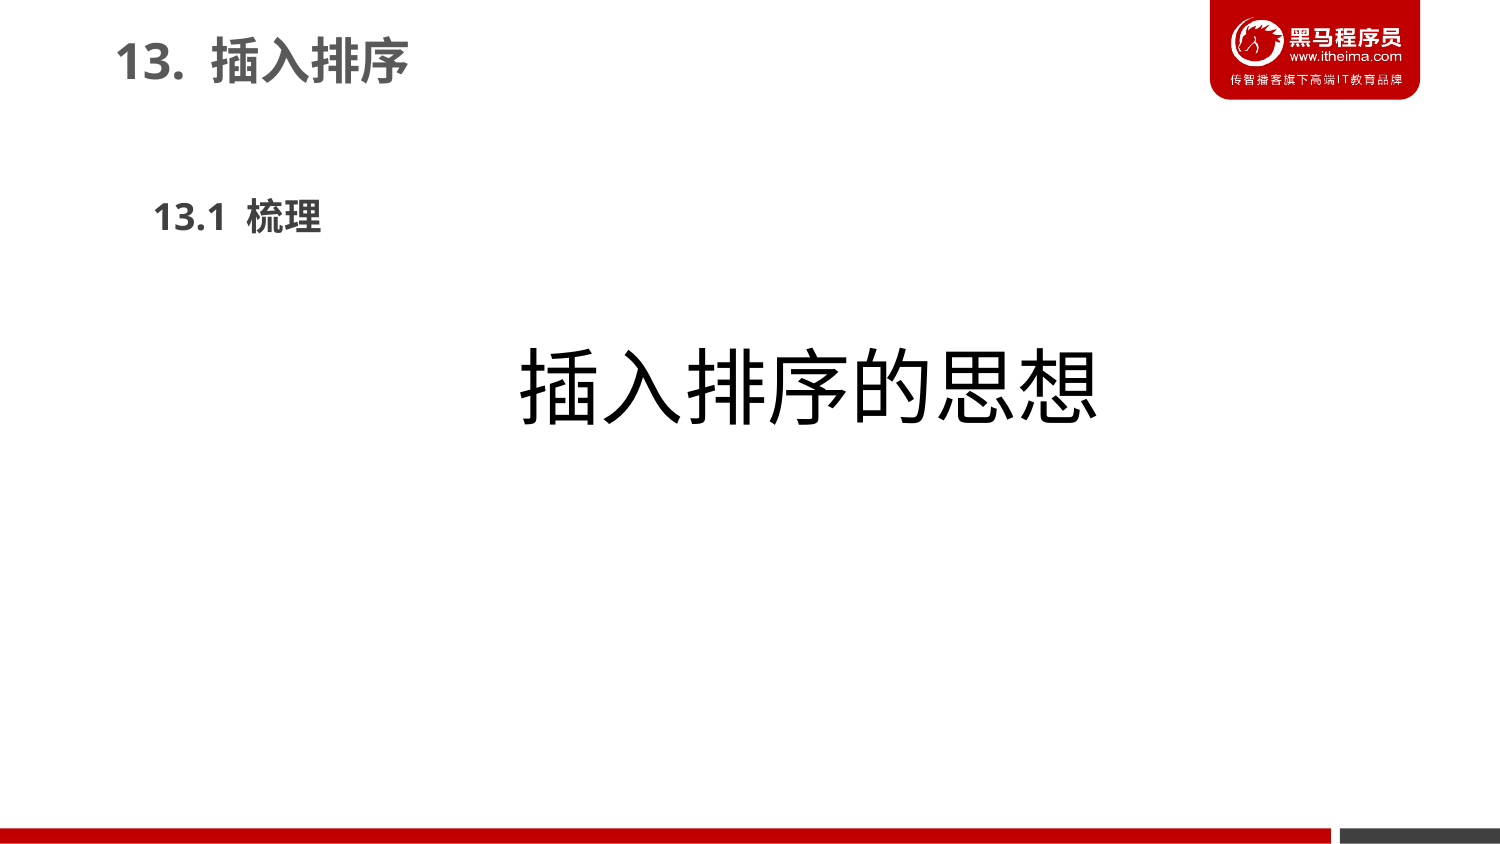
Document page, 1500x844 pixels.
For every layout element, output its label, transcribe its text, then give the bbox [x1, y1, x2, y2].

text_box 13.1 梳理 [138, 185, 715, 246]
text_box 插入排序的思想 [242, 327, 1377, 443]
text_box 13. 插入排序 [103, 0, 987, 130]
picture [1212, 8, 1421, 94]
